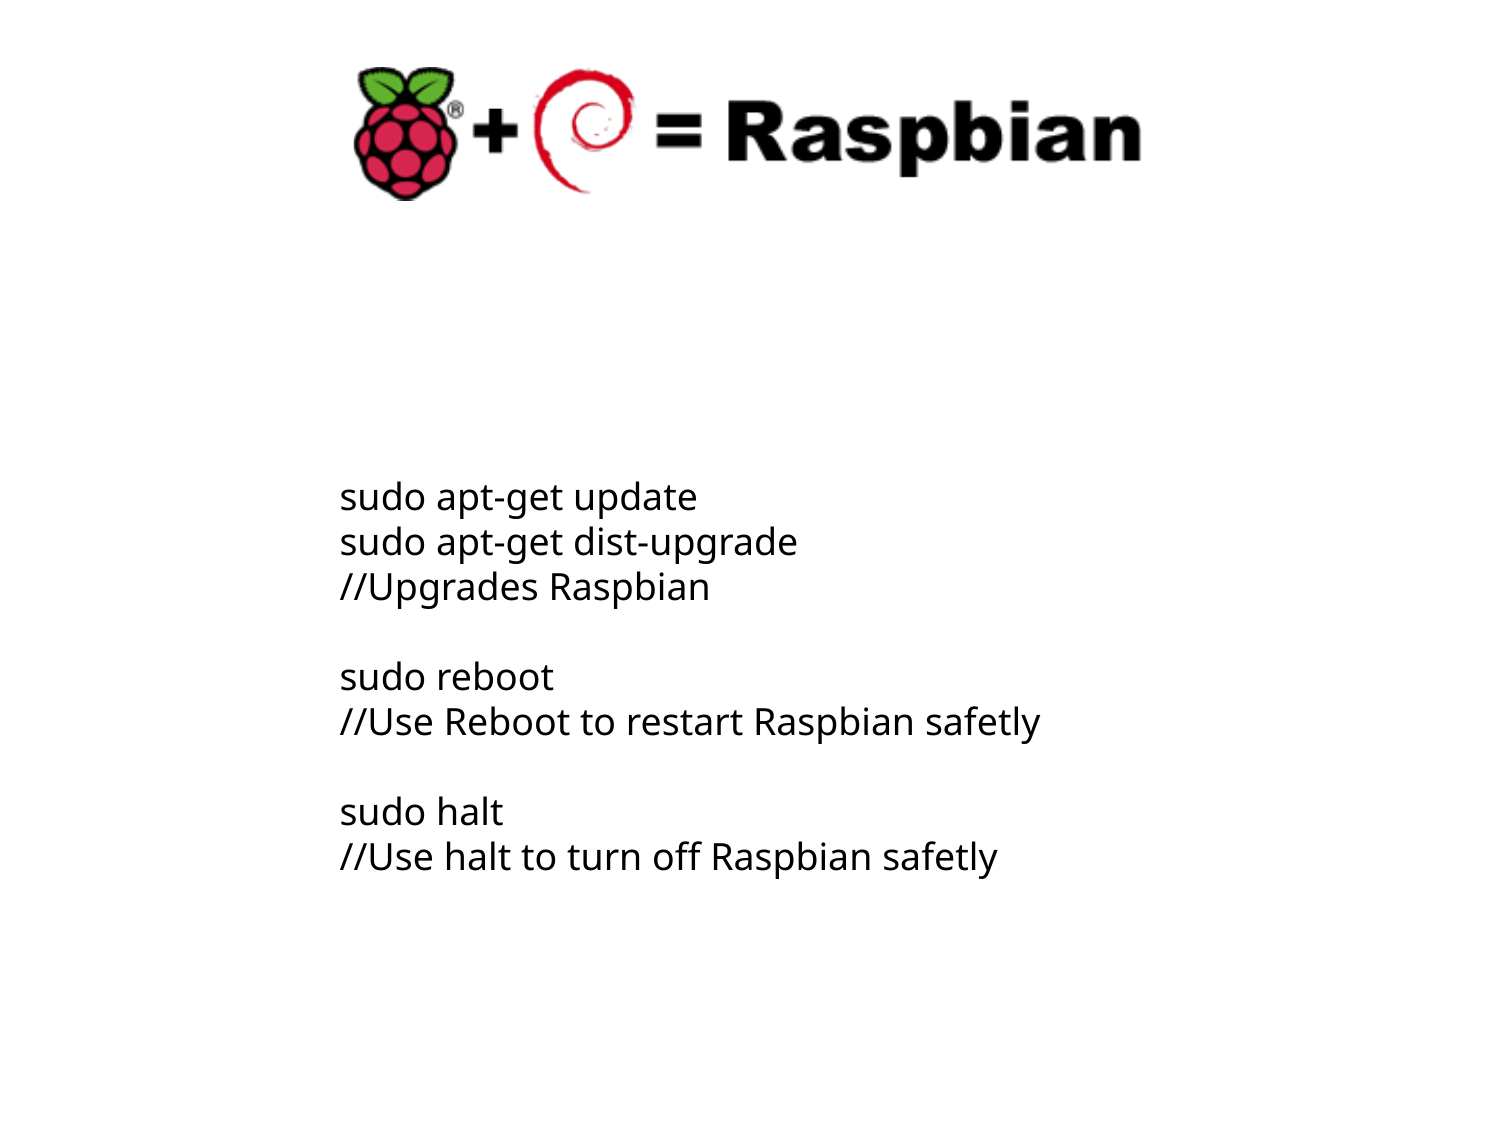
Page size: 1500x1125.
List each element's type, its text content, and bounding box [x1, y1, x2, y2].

picture [349, 66, 1151, 201]
text_box sudo apt-get update sudo apt-get dist-upgrade //Upgrades Raspbian sudo reboot //Use Reboot to restart Raspbian safetly sudo halt //Use halt to turn off Raspbian safetly [324, 465, 1297, 886]
